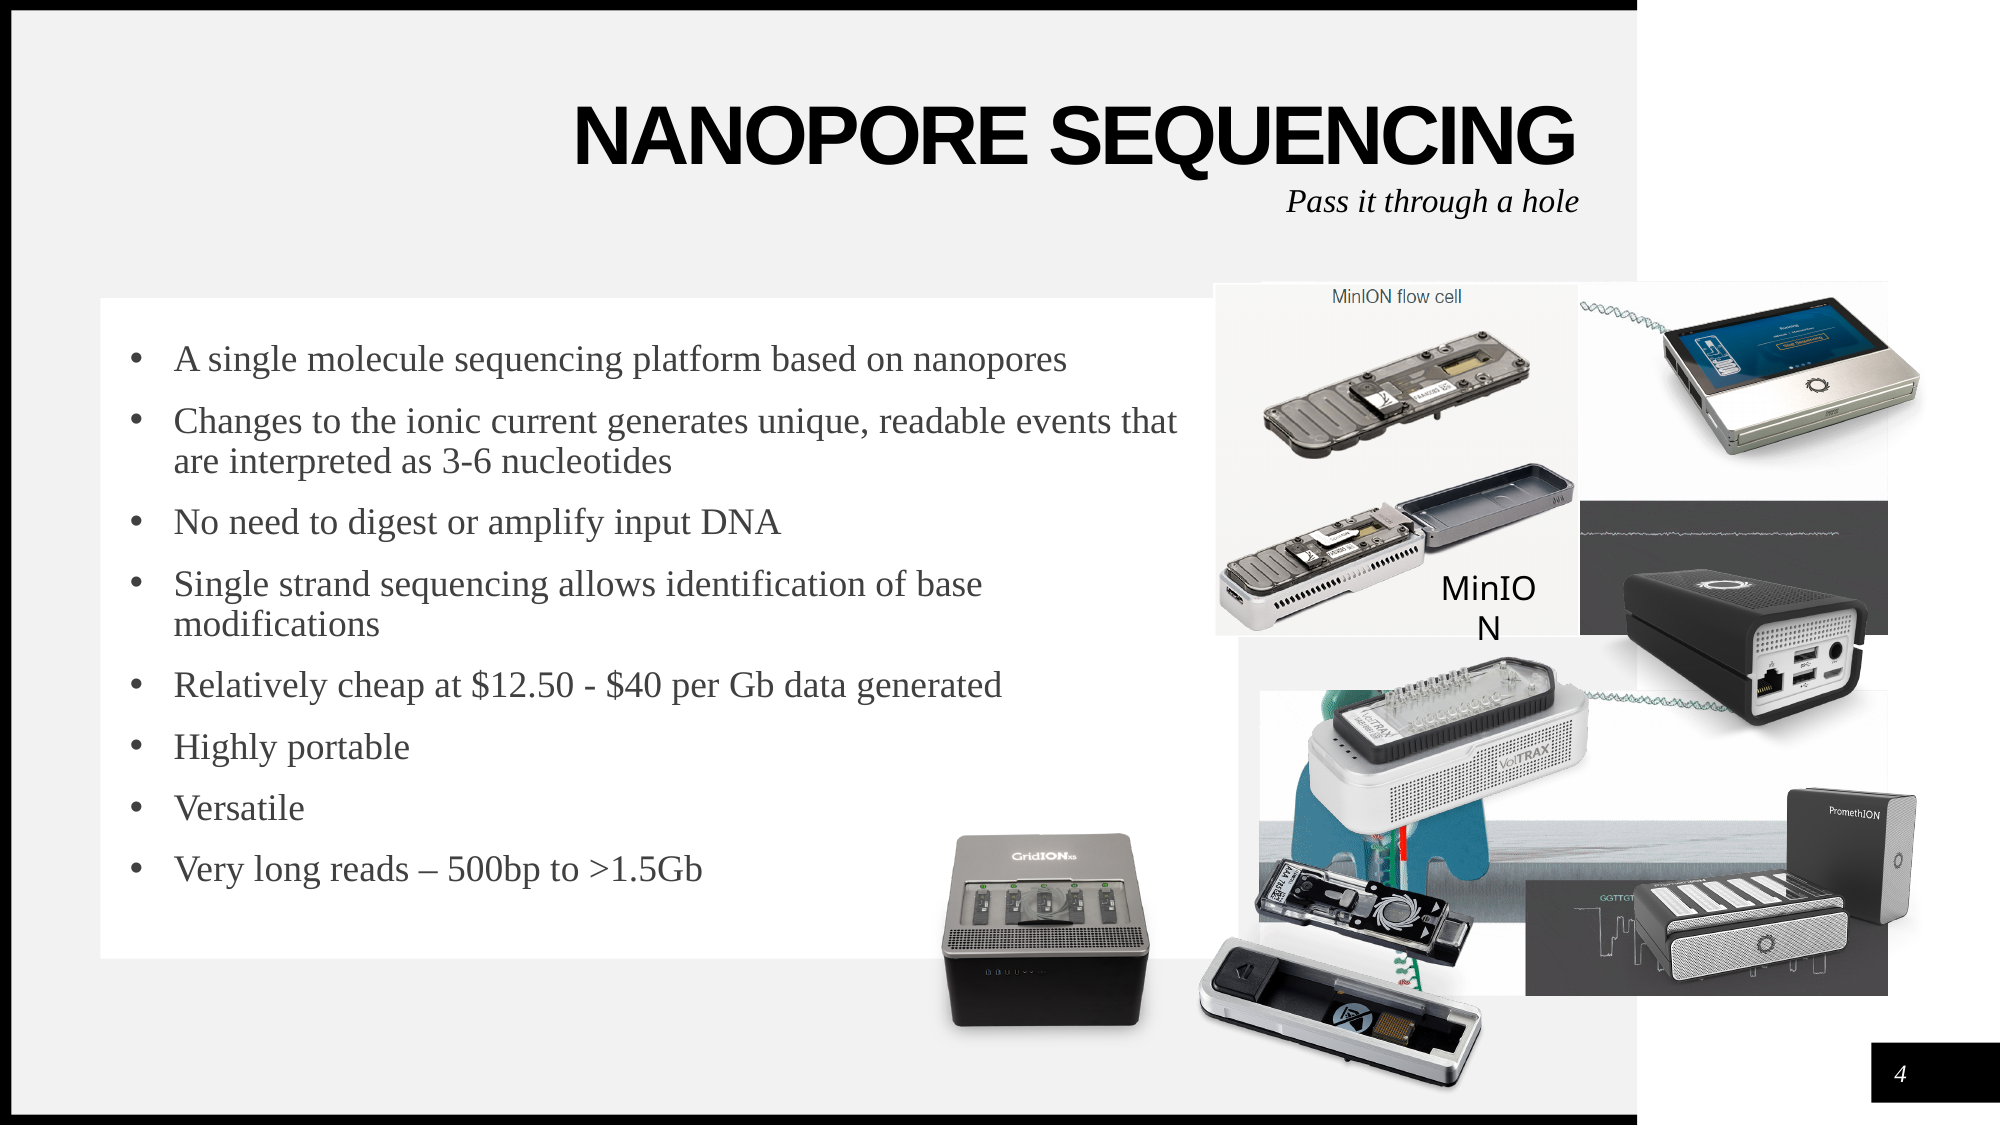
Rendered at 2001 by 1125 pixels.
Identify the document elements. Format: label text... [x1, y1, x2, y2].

list Pass it through a hole [544, 184, 1580, 244]
title NANOPORE SEQUENCING [544, 91, 1580, 184]
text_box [1213, 283, 1580, 637]
slide_number 4 [1877, 1050, 1924, 1096]
list A single molecule sequencing platform based on nanopores Changes to the ionic current generates unique, readable events that are interpreted as 3-6 nucleotides No need to digest or amplify input DNA Single strand sequencing allows identification of base modifications Relatively cheap at $12.50 - $40 per Gb data generated Highly portable Versatile Very long reads – 500bp to >1.5Gb [100, 298, 1239, 959]
picture [1195, 274, 1951, 1096]
picture [928, 833, 1163, 1048]
